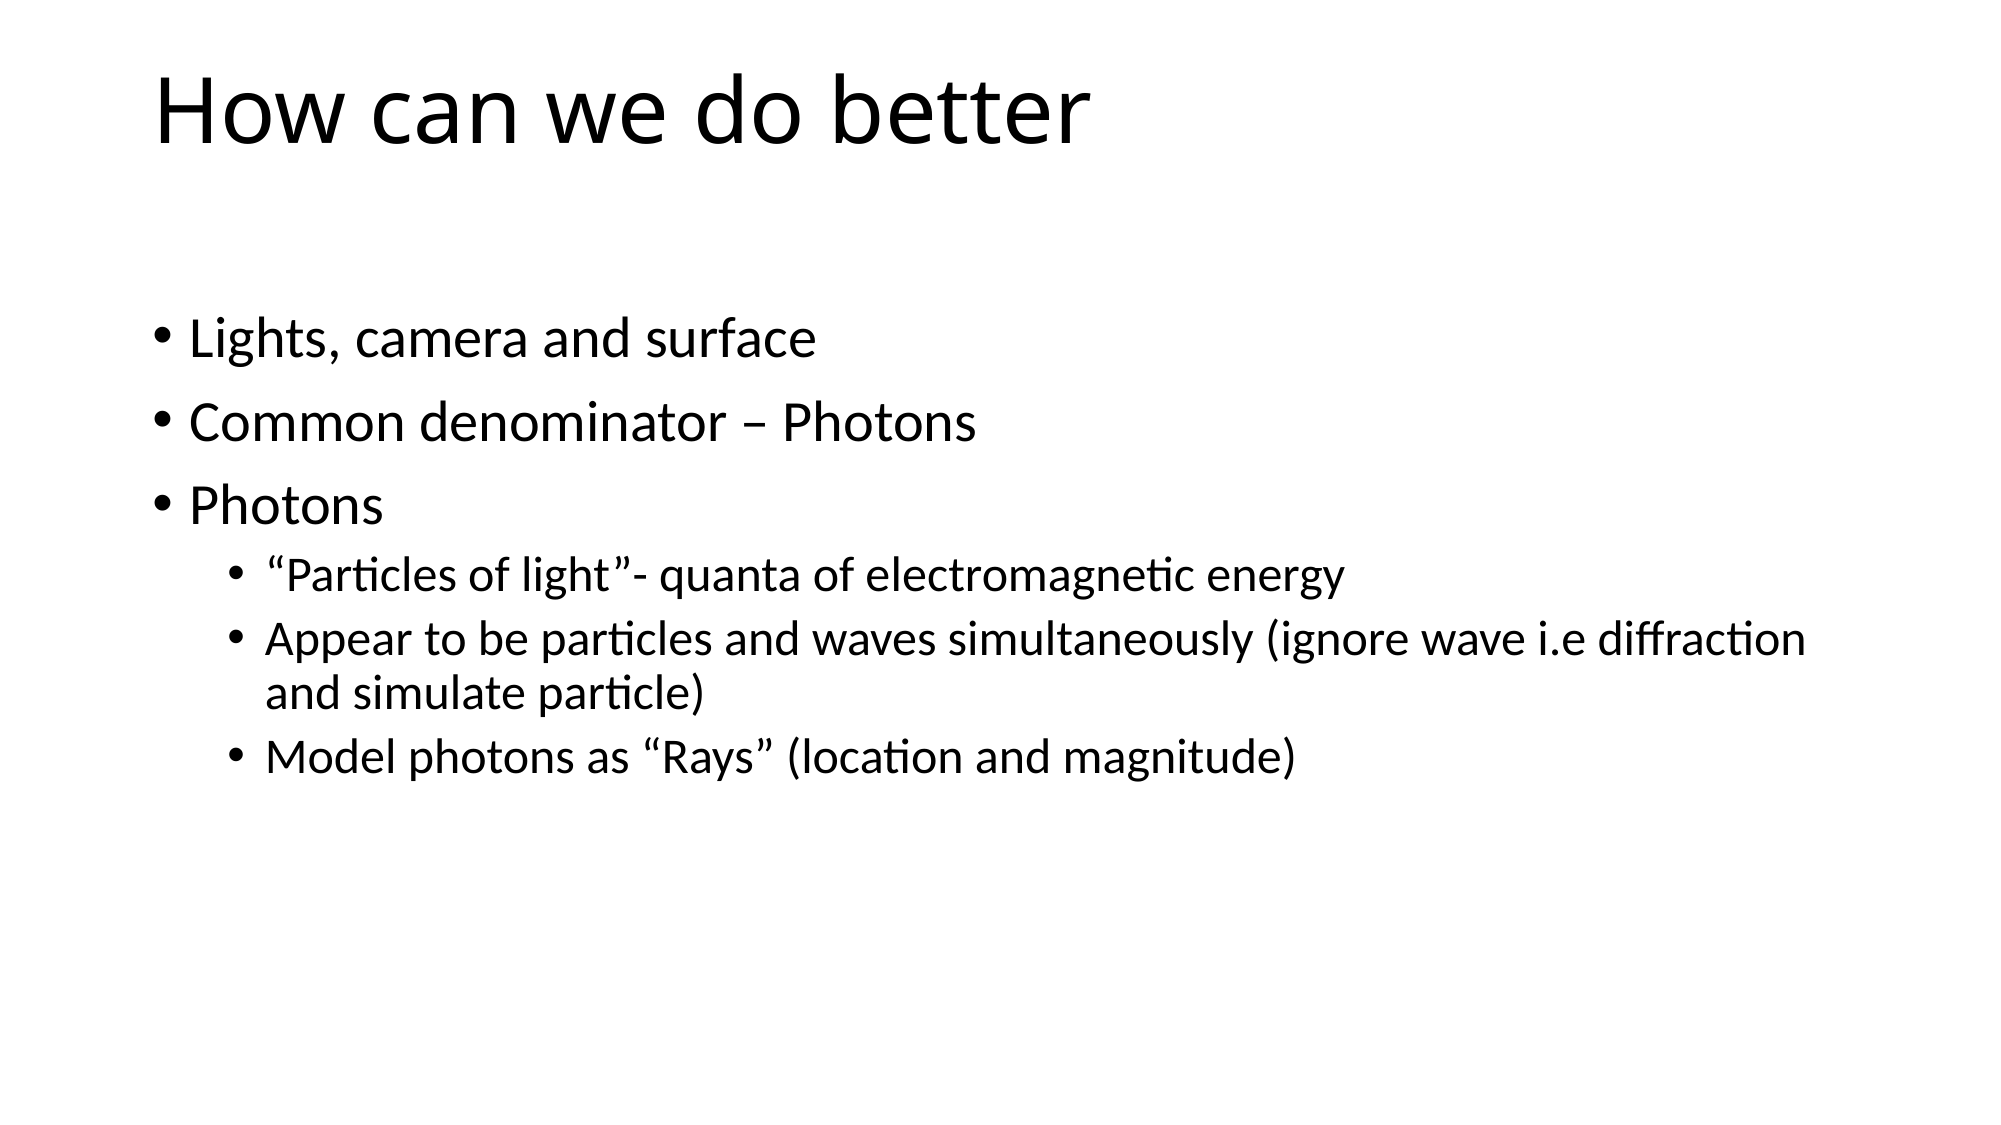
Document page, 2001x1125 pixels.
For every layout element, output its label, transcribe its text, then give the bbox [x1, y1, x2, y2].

list Lights, camera and surface Common denominator – Photons Photons “Particles of light”- quanta of electromagnetic energy Appear to be particles and waves simultaneously (ignore wave i.e diffraction and simulate particle) Model photons as “Rays” (location and magnitude) [137, 299, 1863, 1014]
title How can we do better [137, 59, 1863, 278]
